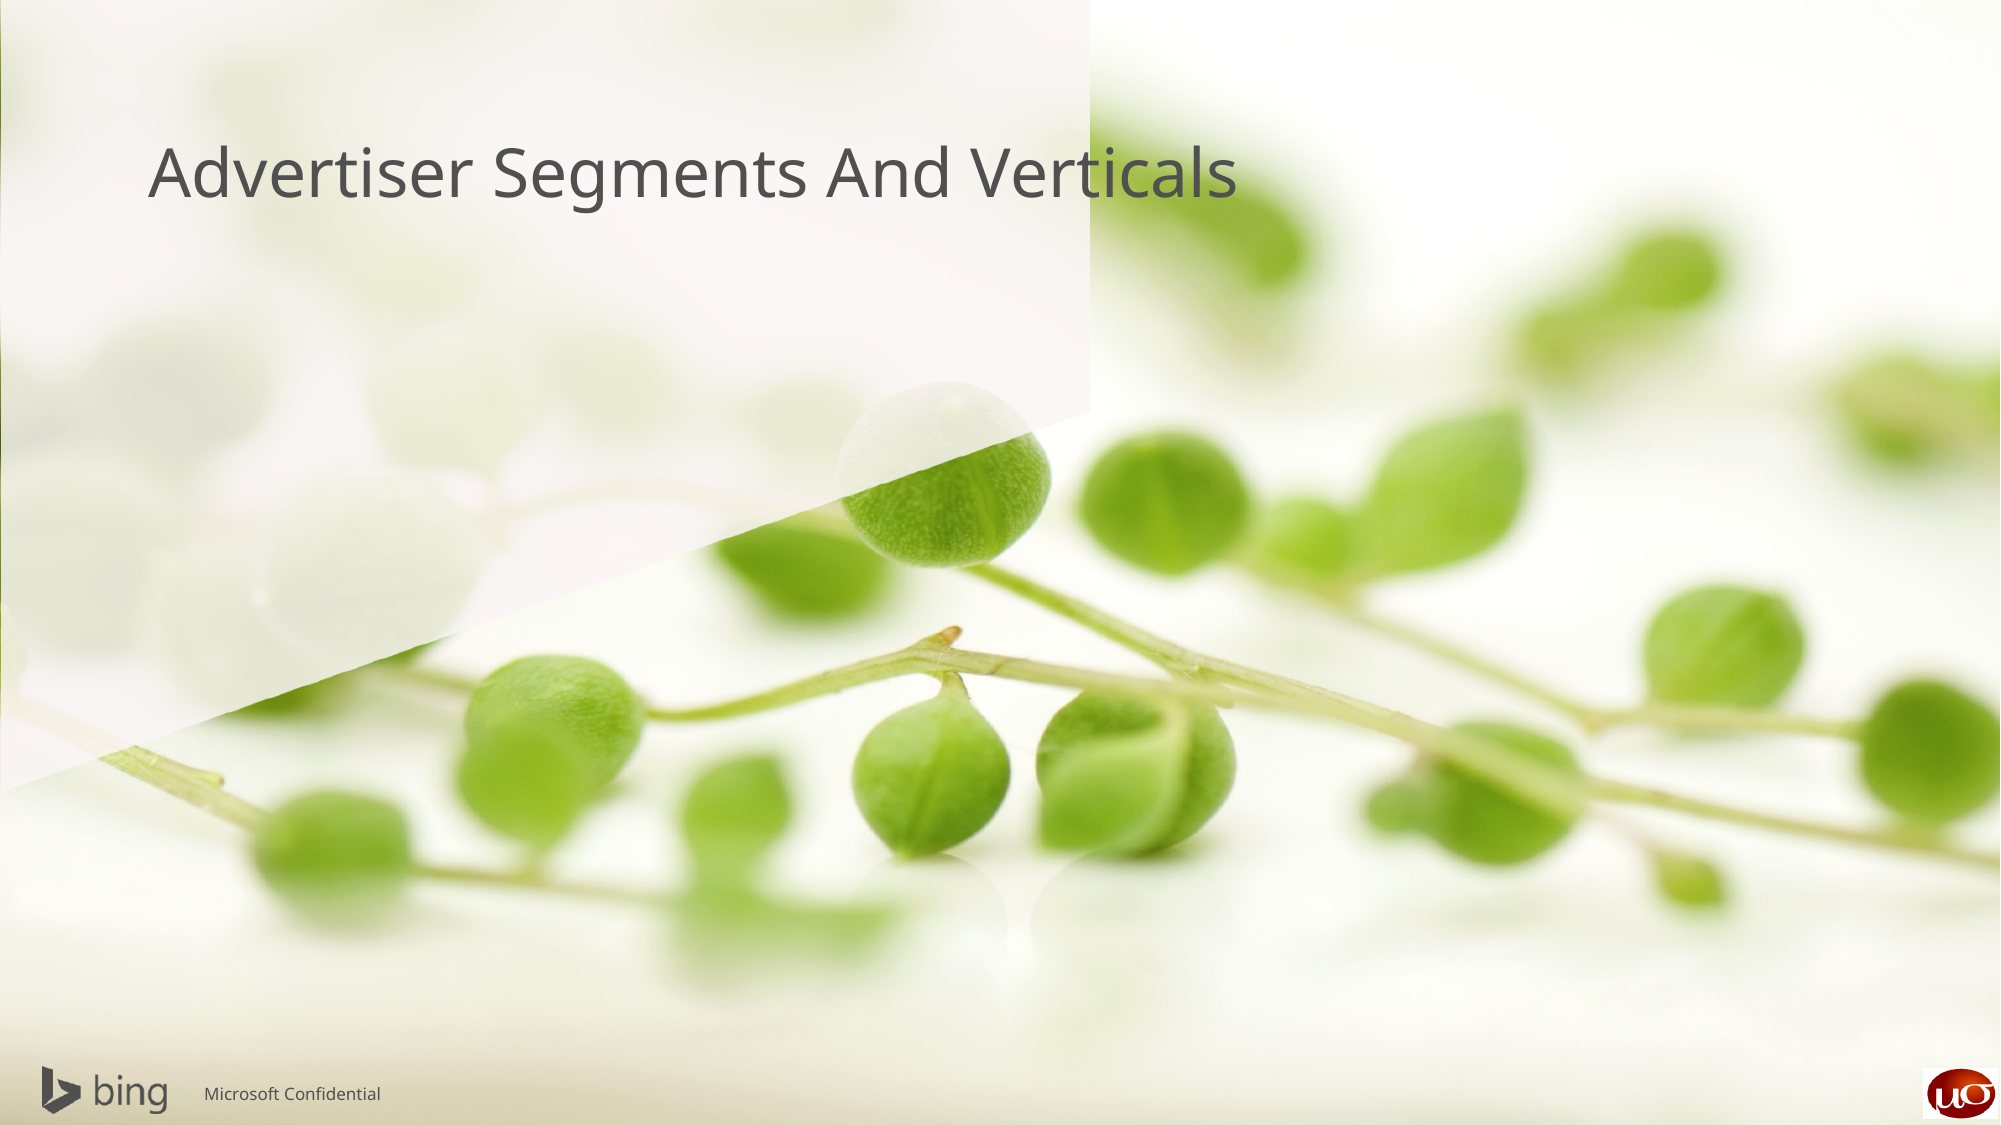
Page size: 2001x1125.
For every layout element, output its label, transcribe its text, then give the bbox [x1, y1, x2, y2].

list Advertiser Segments And Verticals [124, 124, 1562, 233]
picture [0, 0, 2000, 1125]
